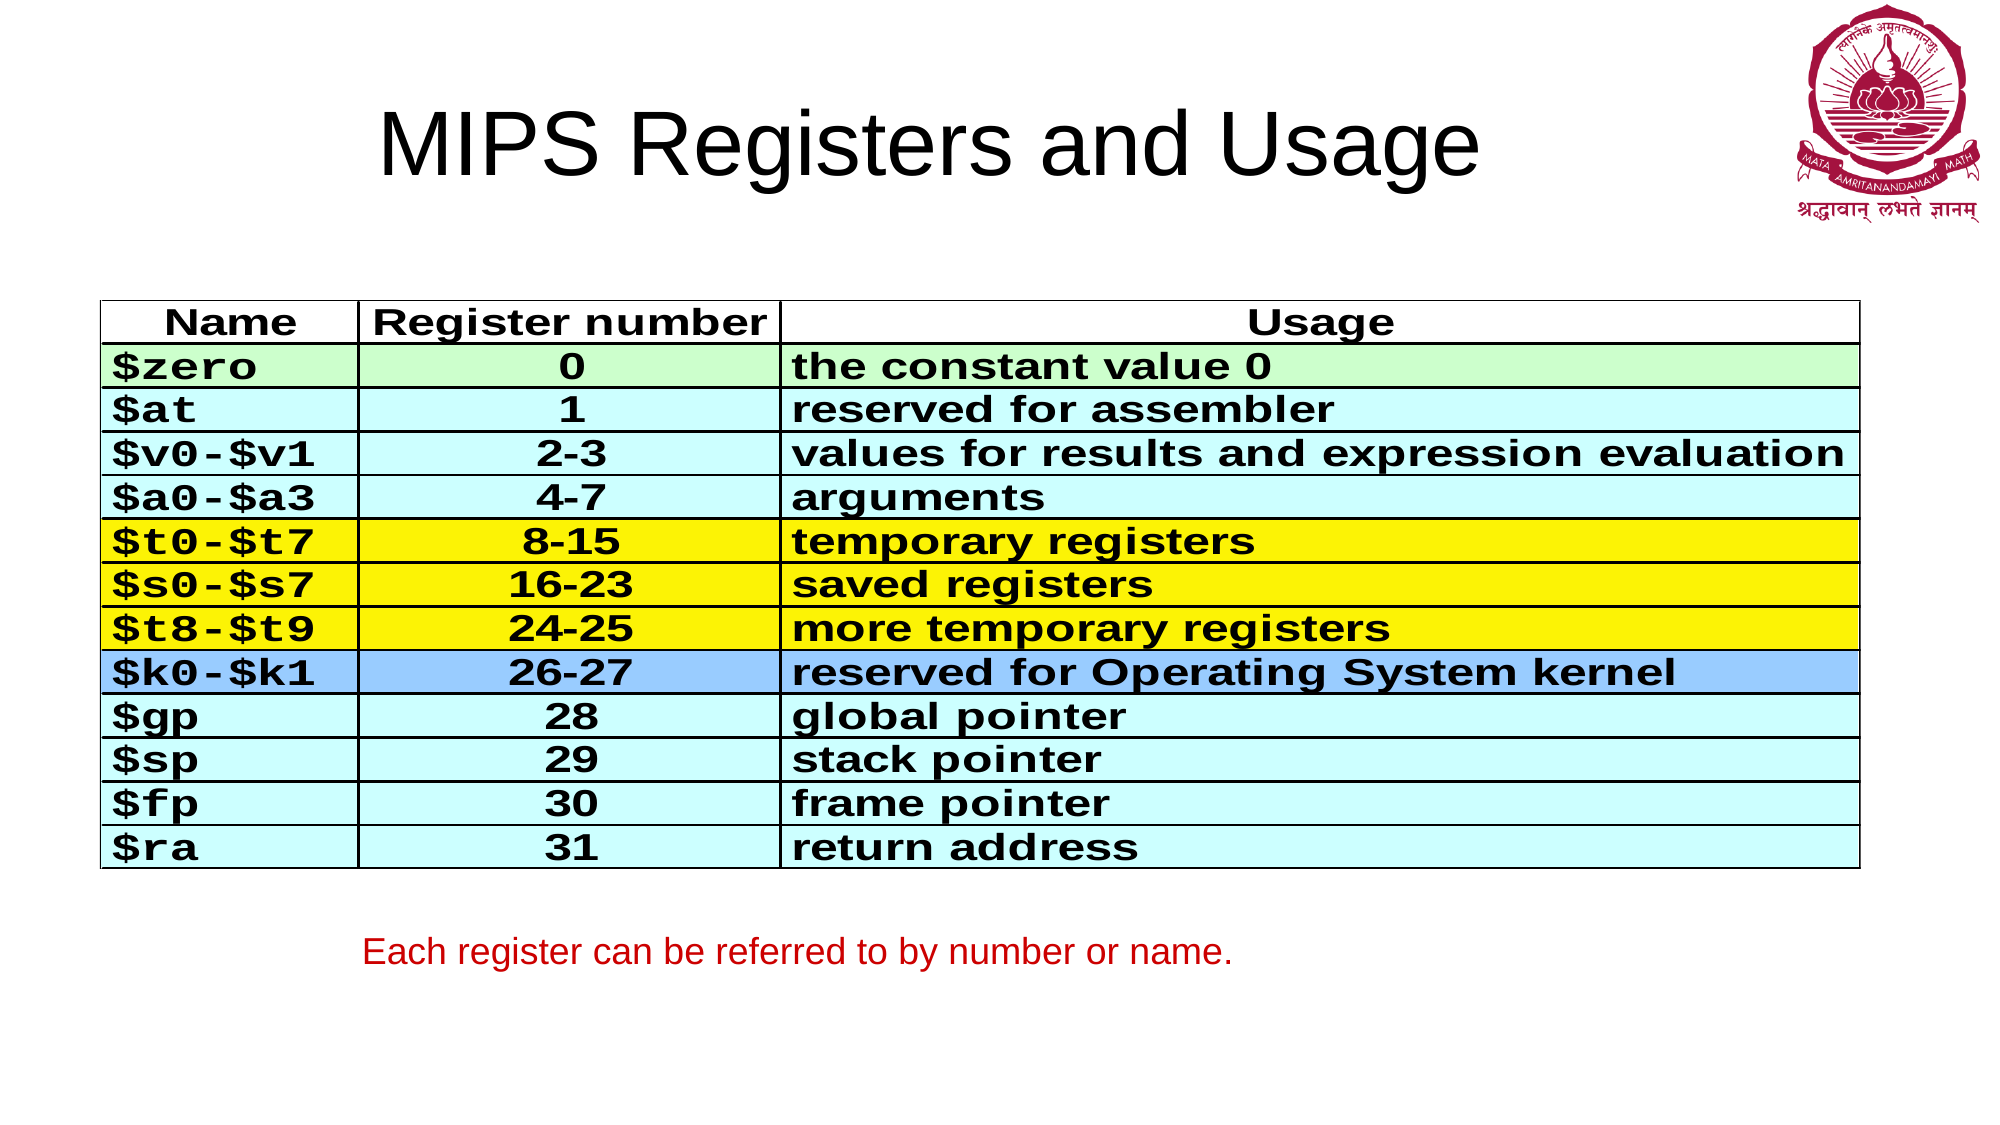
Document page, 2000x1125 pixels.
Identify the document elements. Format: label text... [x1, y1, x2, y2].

title MIPS Registers and Usage [99, 45, 1763, 233]
picture [1776, 1, 2000, 225]
picture [99, 299, 1864, 871]
text_box Each register can be referred to by number or name. [347, 924, 1249, 981]
